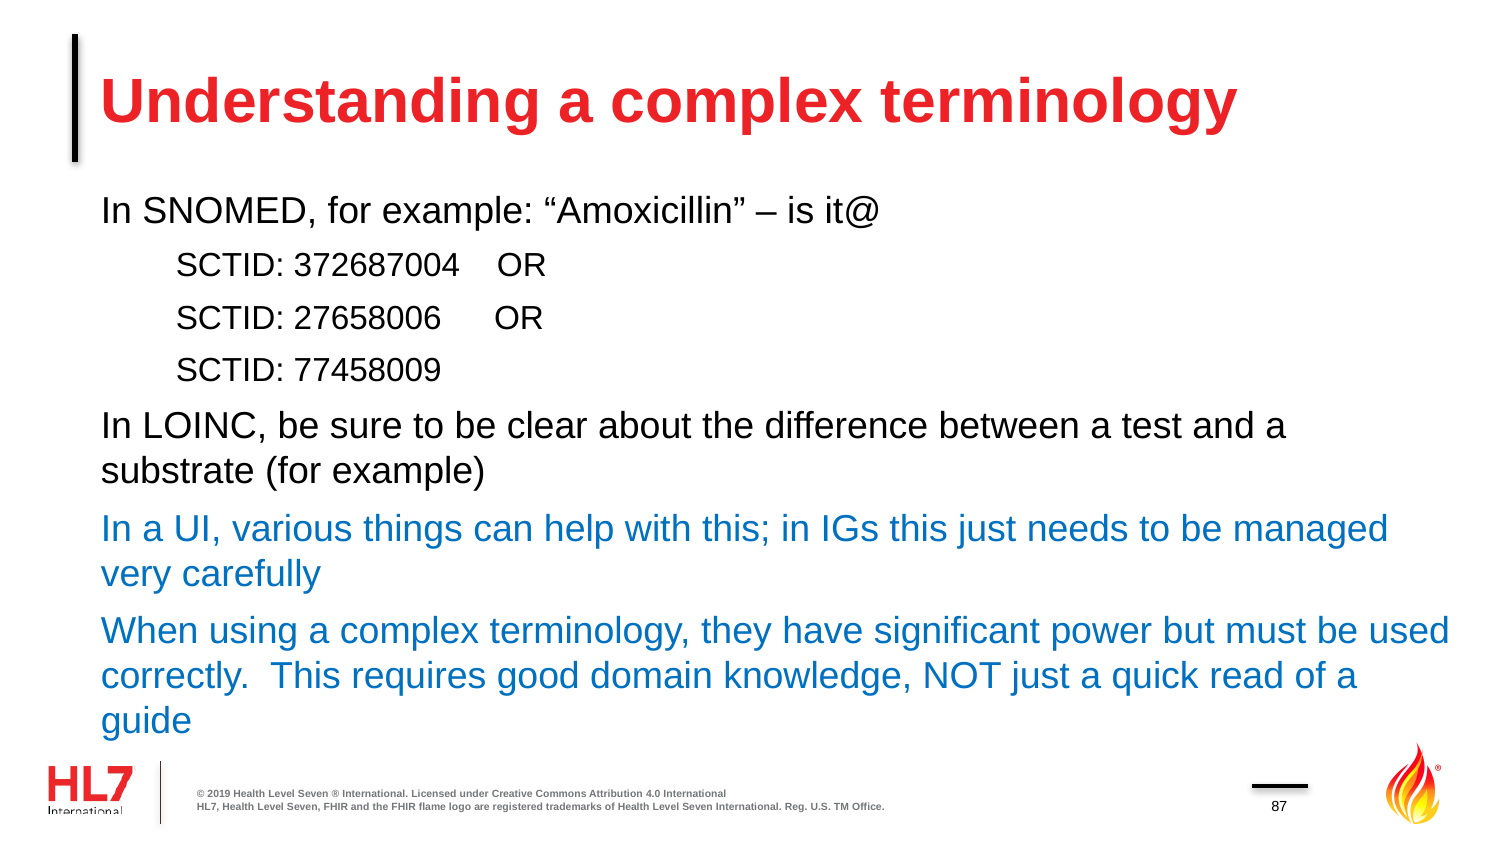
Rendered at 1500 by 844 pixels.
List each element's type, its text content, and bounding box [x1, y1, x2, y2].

picture [1386, 742, 1441, 824]
title Understanding a complex terminology [100, 33, 1451, 163]
slide_number 87 [1257, 788, 1302, 815]
footer © 2019 Health Level Seven ® International. Licensed under Creative Commons Attribution 4.0 International HL7, Health Level Seven, FHIR and the FHIR flame logo are registered trademarks of Health Level Seven International. Reg. U.S. TM Office. [196, 786, 941, 813]
list In SNOMED, for example: “Amoxicillin” – is it@ SCTID: 372687004 OR SCTID: 27658006 OR SCTID: 77458009 In LOINC, be sure to be clear about the difference between a test and a substrate (for example) In a UI, various things can help with this; in IGs this just needs to be managed very carefully When using a complex terminology, they have significant power but must be used correctly. This requires good domain knowledge, NOT just a quick read of a guide [100, 186, 1451, 735]
